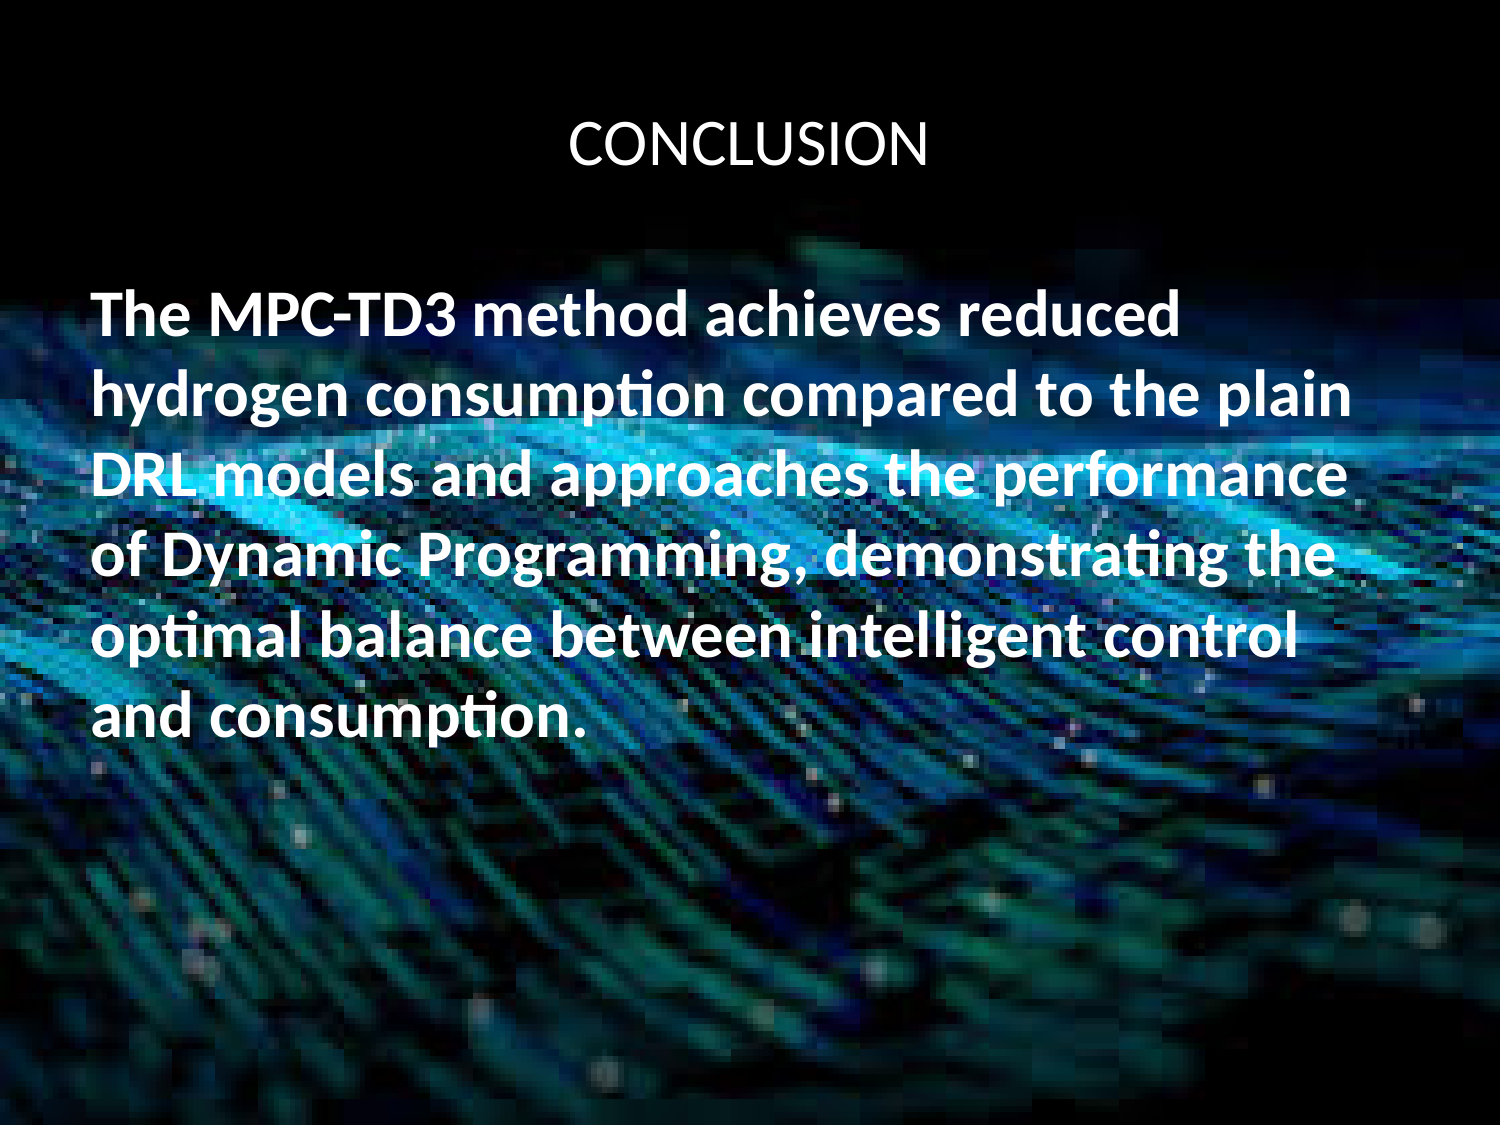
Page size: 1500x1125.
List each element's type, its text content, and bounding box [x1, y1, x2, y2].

list The MPC-TD3 method achieves reduced hydrogen consumption compared to the plain DRL models and approaches the performance of Dynamic Programming, demonstrating the optimal balance between intelligent control and consumption. [75, 262, 1425, 1005]
title CONCLUSION [75, 45, 1425, 233]
